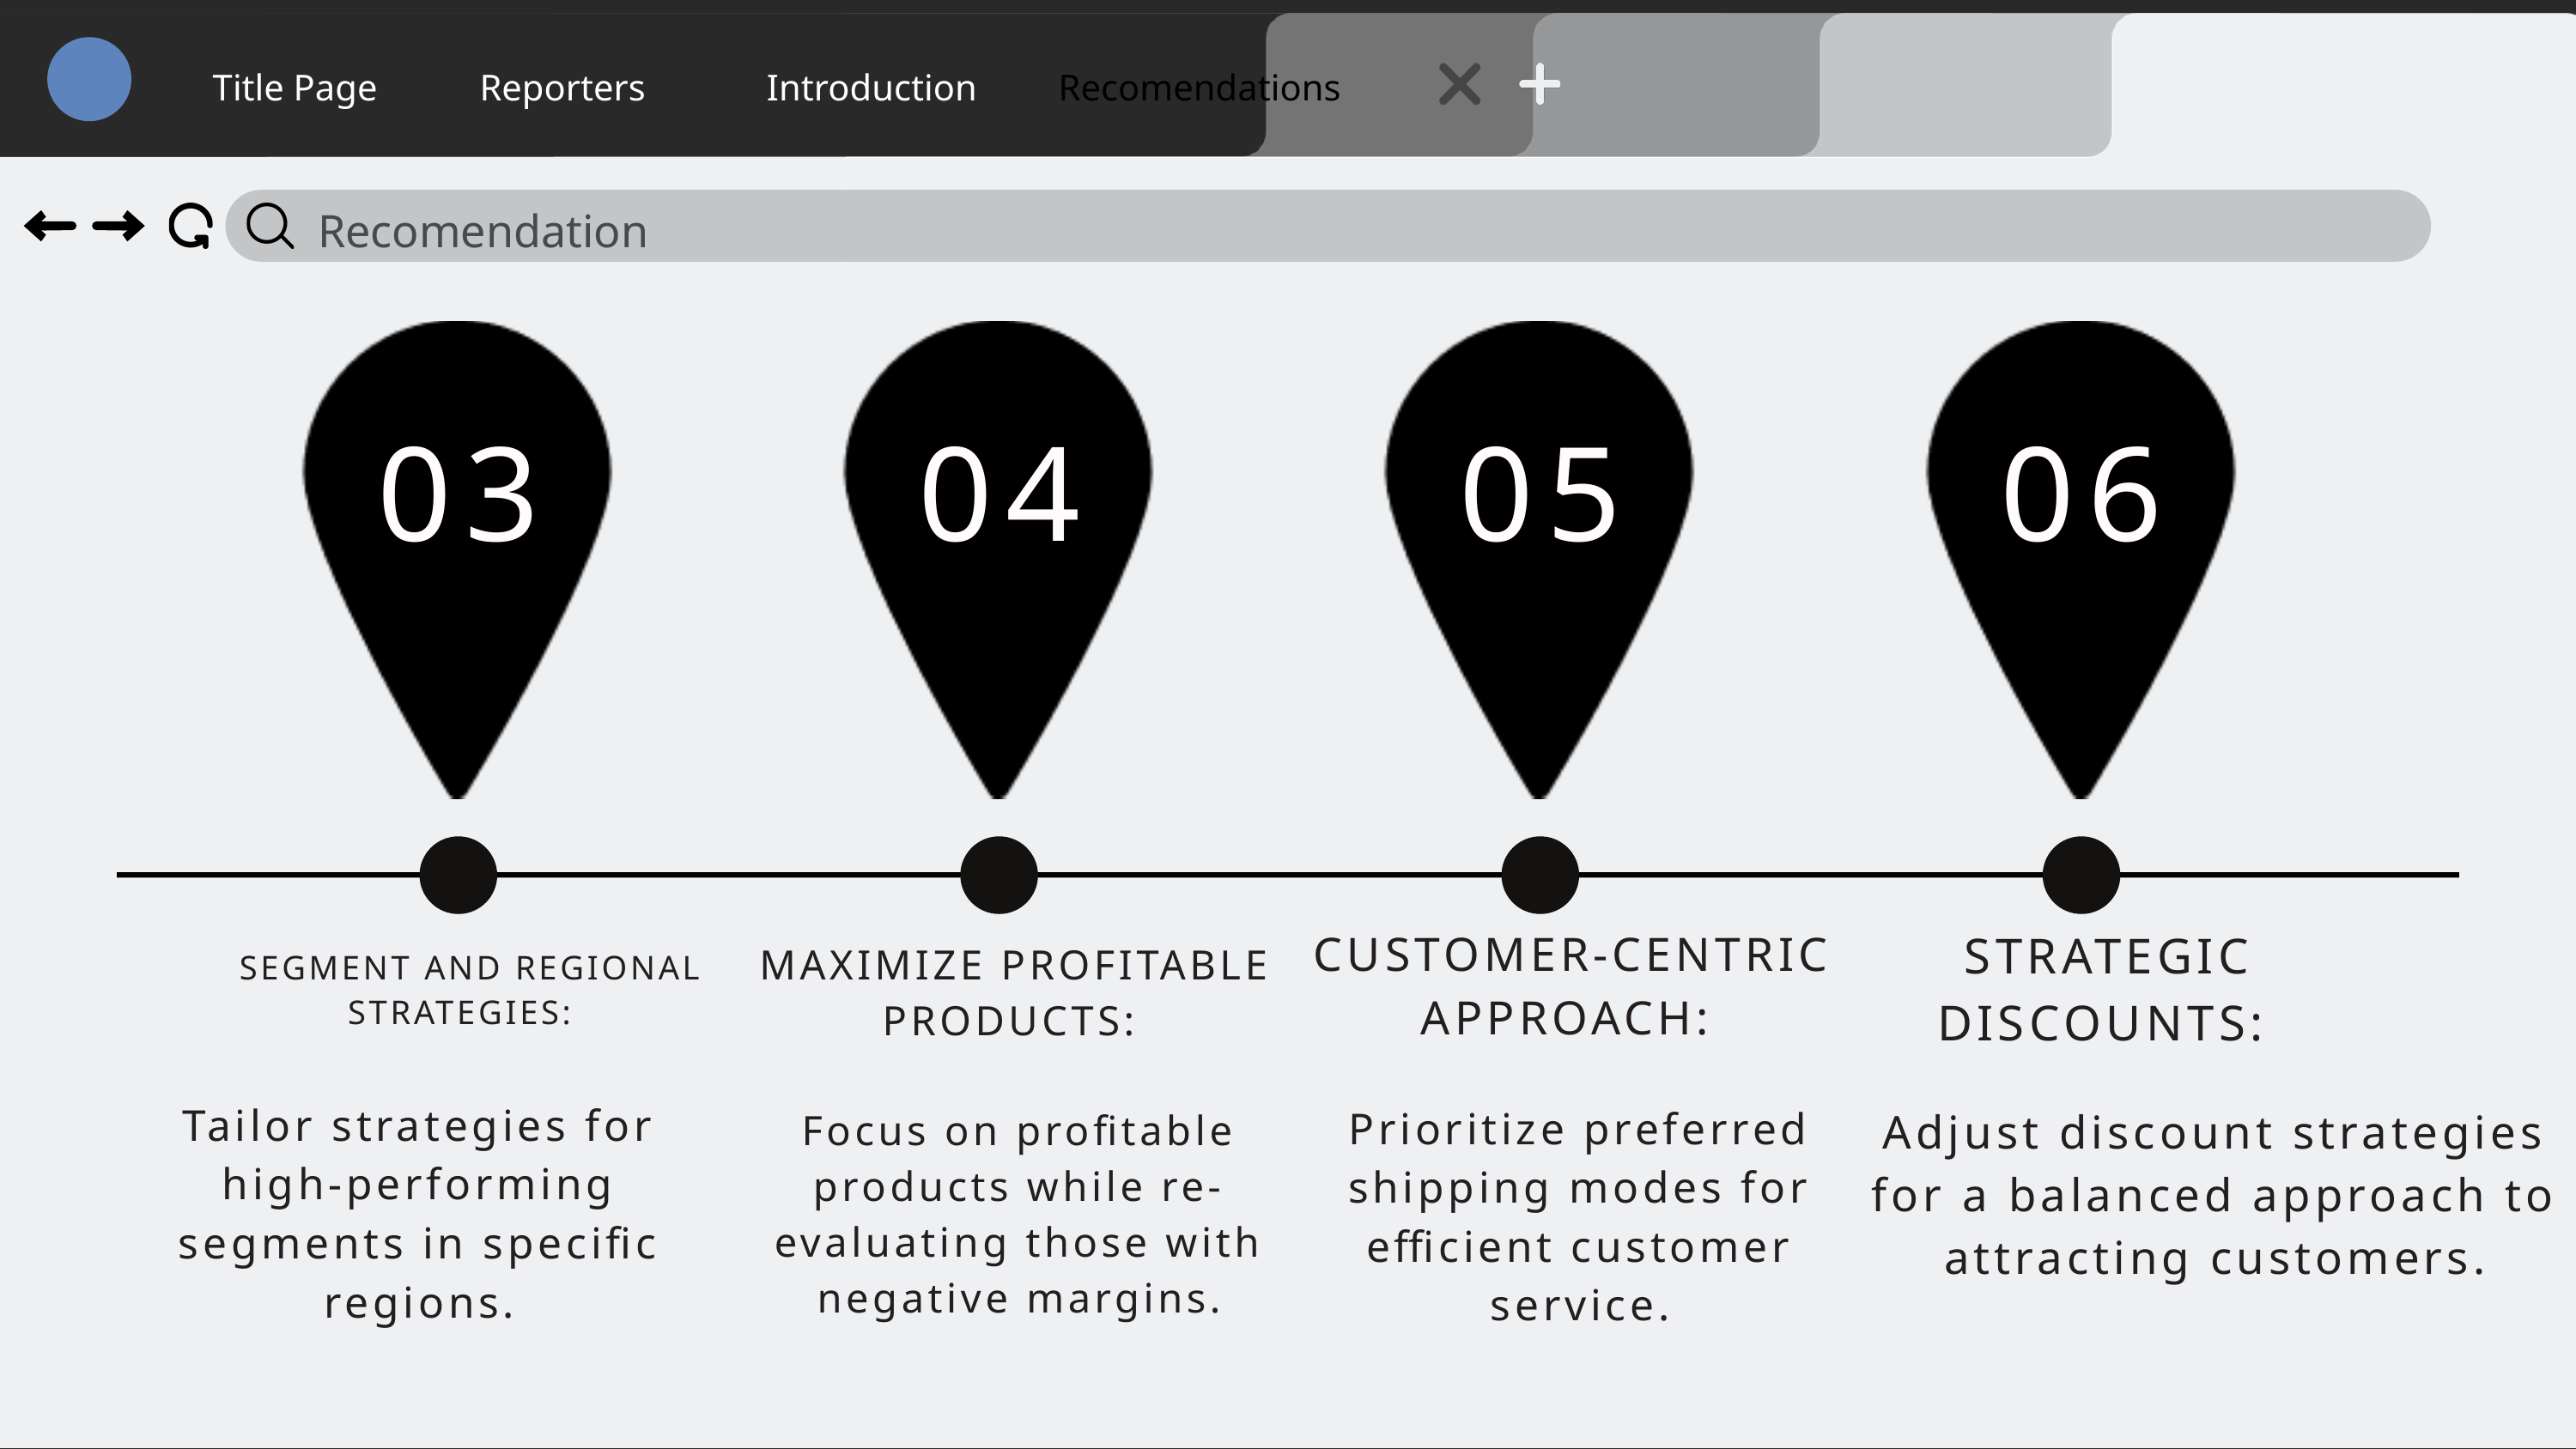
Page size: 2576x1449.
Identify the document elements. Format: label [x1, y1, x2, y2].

text_box [419, 836, 498, 914]
text_box [1501, 836, 1580, 914]
text_box [2042, 836, 2121, 914]
text_box [0, 13, 2576, 1449]
text_box [960, 836, 1039, 914]
